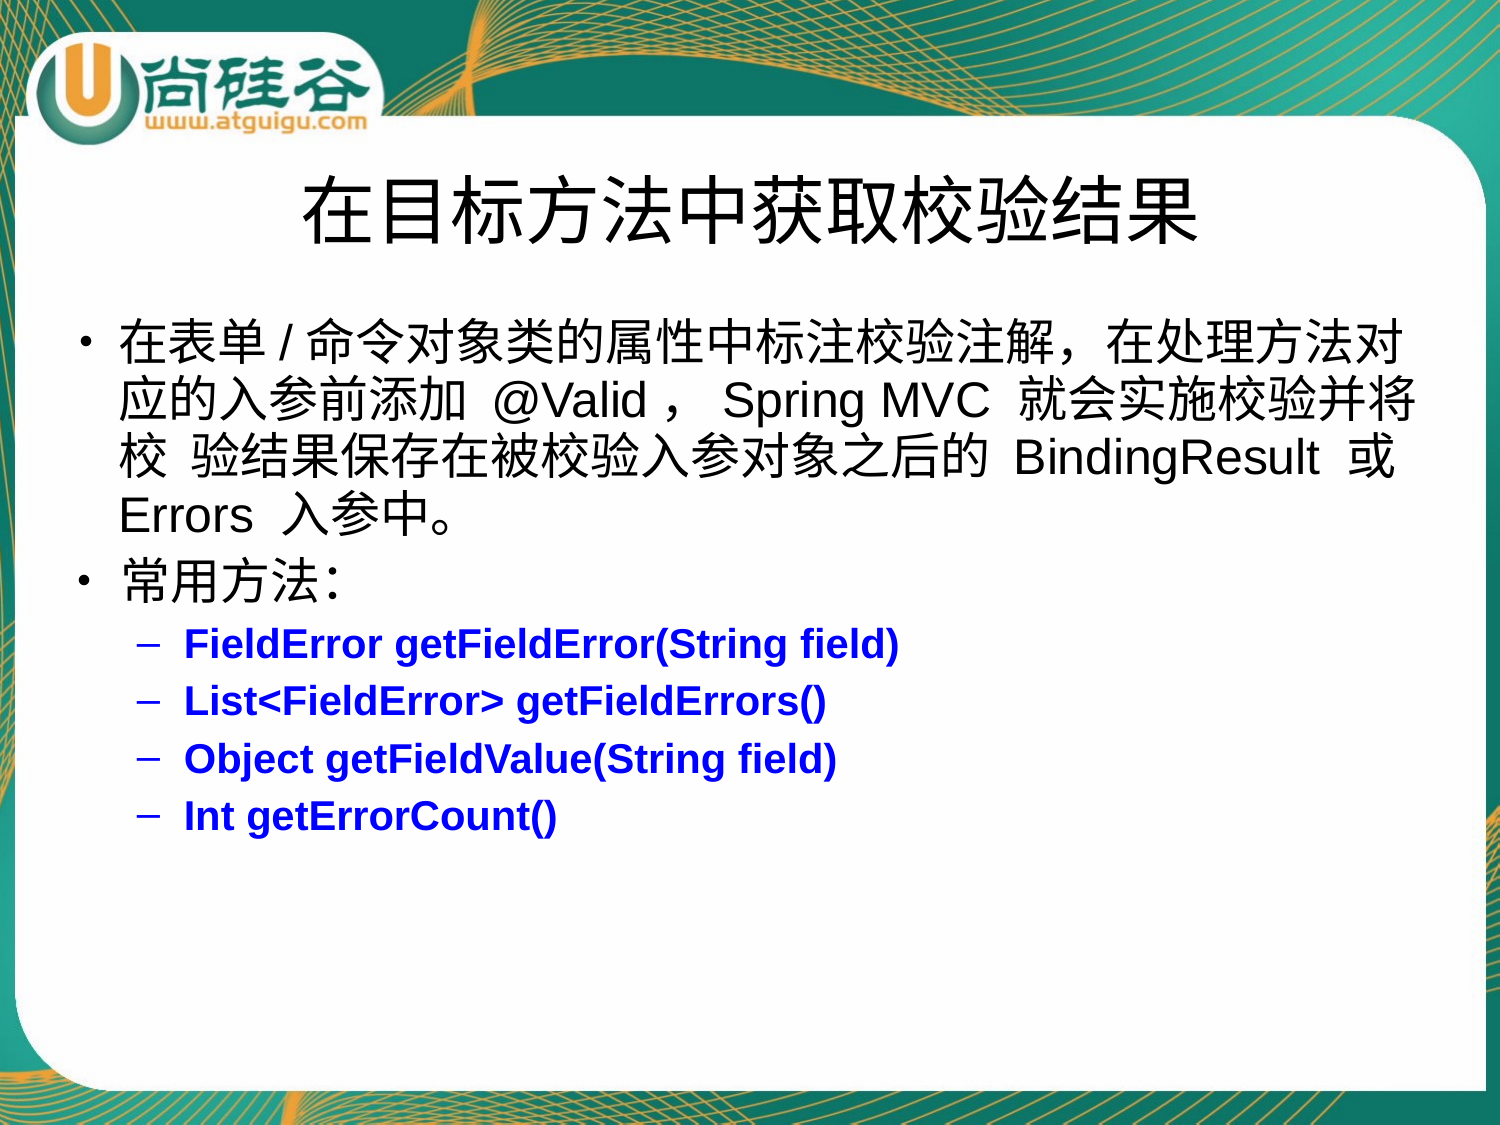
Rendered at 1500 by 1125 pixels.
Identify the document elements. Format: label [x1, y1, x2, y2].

picture [0, 0, 1500, 1125]
text_box [59, 313, 1429, 839]
title [225, 134, 1275, 313]
